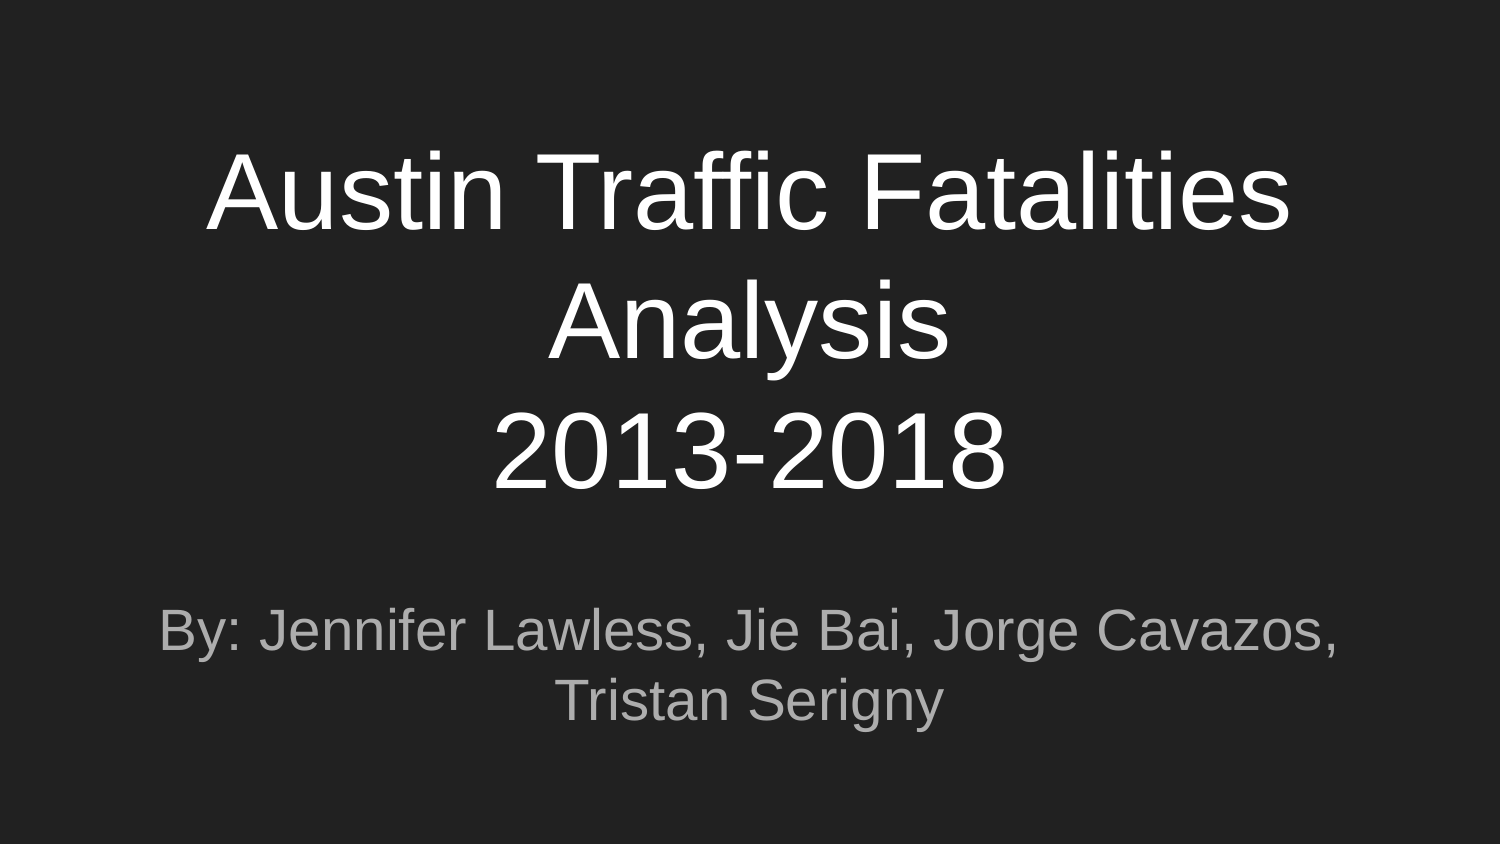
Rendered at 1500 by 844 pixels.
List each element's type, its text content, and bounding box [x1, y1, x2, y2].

title Austin Traffic Fatalities Analysis 2013-2018 [51, 188, 1449, 526]
subtitle By: Jennifer Lawless, Jie Bai, Jorge Cavazos, Tristan Serigny [51, 577, 1449, 708]
